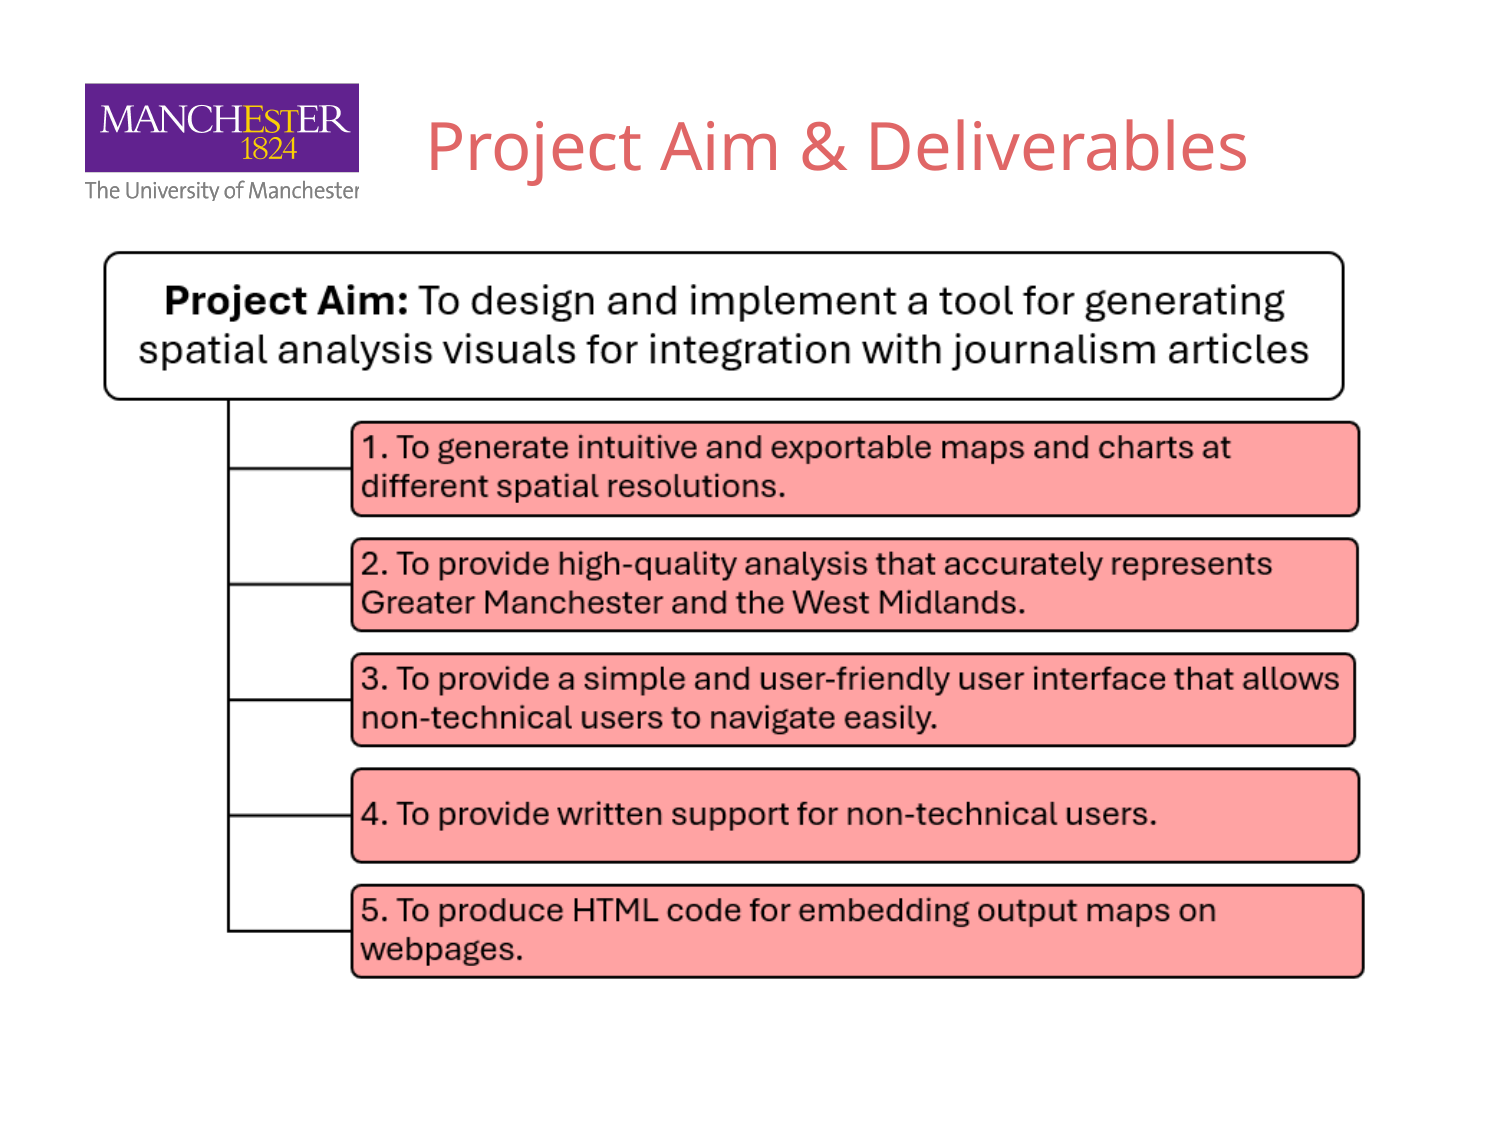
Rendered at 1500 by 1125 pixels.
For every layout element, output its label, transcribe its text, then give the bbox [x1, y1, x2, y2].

picture [51, 237, 1431, 1012]
picture [85, 83, 359, 201]
title Project Aim & Deliverables [409, 49, 1369, 235]
